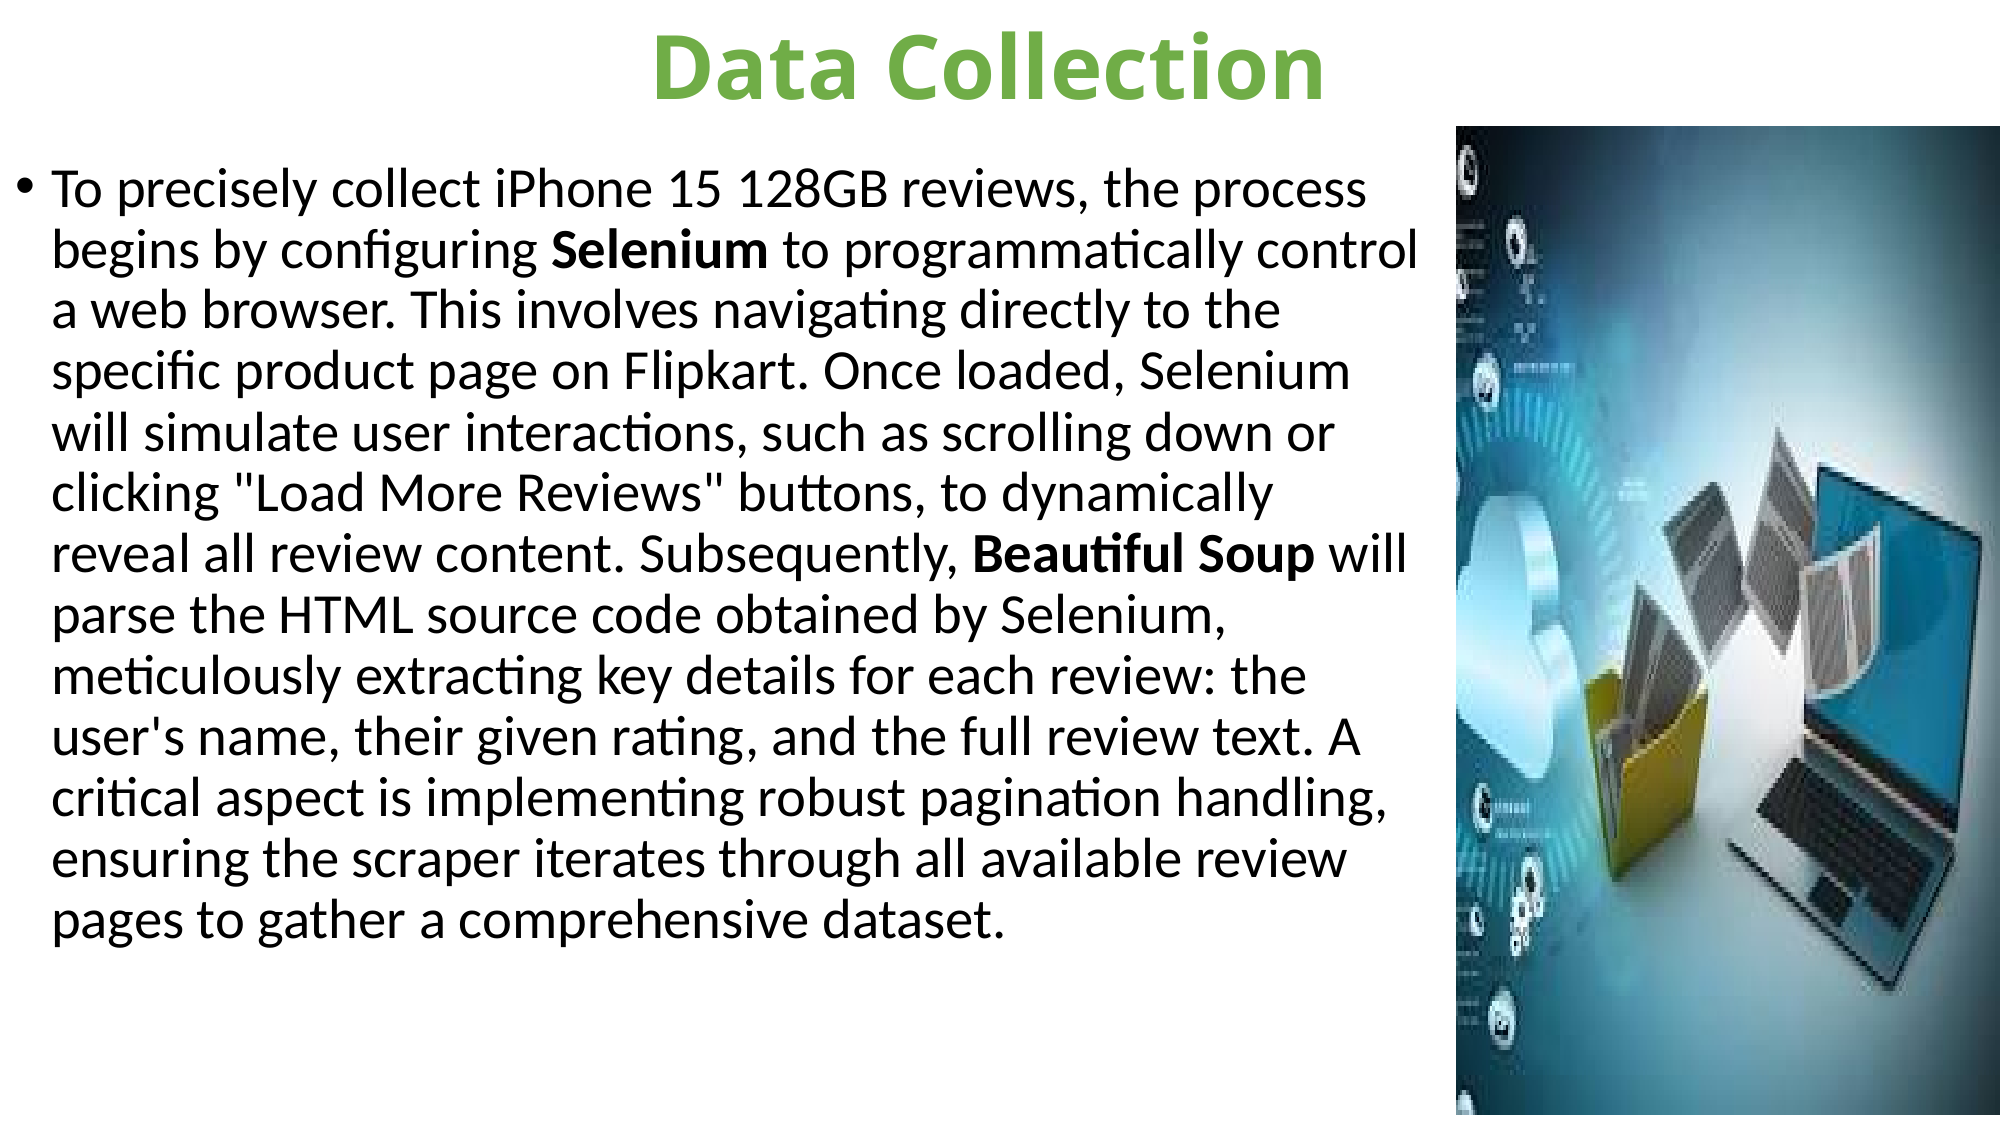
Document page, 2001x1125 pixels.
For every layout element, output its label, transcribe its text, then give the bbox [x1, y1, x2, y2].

list To precisely collect iPhone 15 128GB reviews, the process begins by configuring Selenium to programmatically control a web browser. This involves navigating directly to the specific product page on Flipkart. Once loaded, Selenium will simulate user interactions, such as scrolling down or clicking "Load More Reviews" buttons, to dynamically reveal all review content. Subsequently, Beautiful Soup will parse the HTML source code obtained by Selenium, meticulously extracting key details for each review: the user's name, their given rating, and the full review text. A critical aspect is implementing robust pagination handling, ensuring the scraper iterates through all available review pages to gather a comprehensive dataset. [0, 150, 1439, 974]
title Data Collection [634, 14, 1404, 127]
picture [1456, 126, 2000, 1115]
